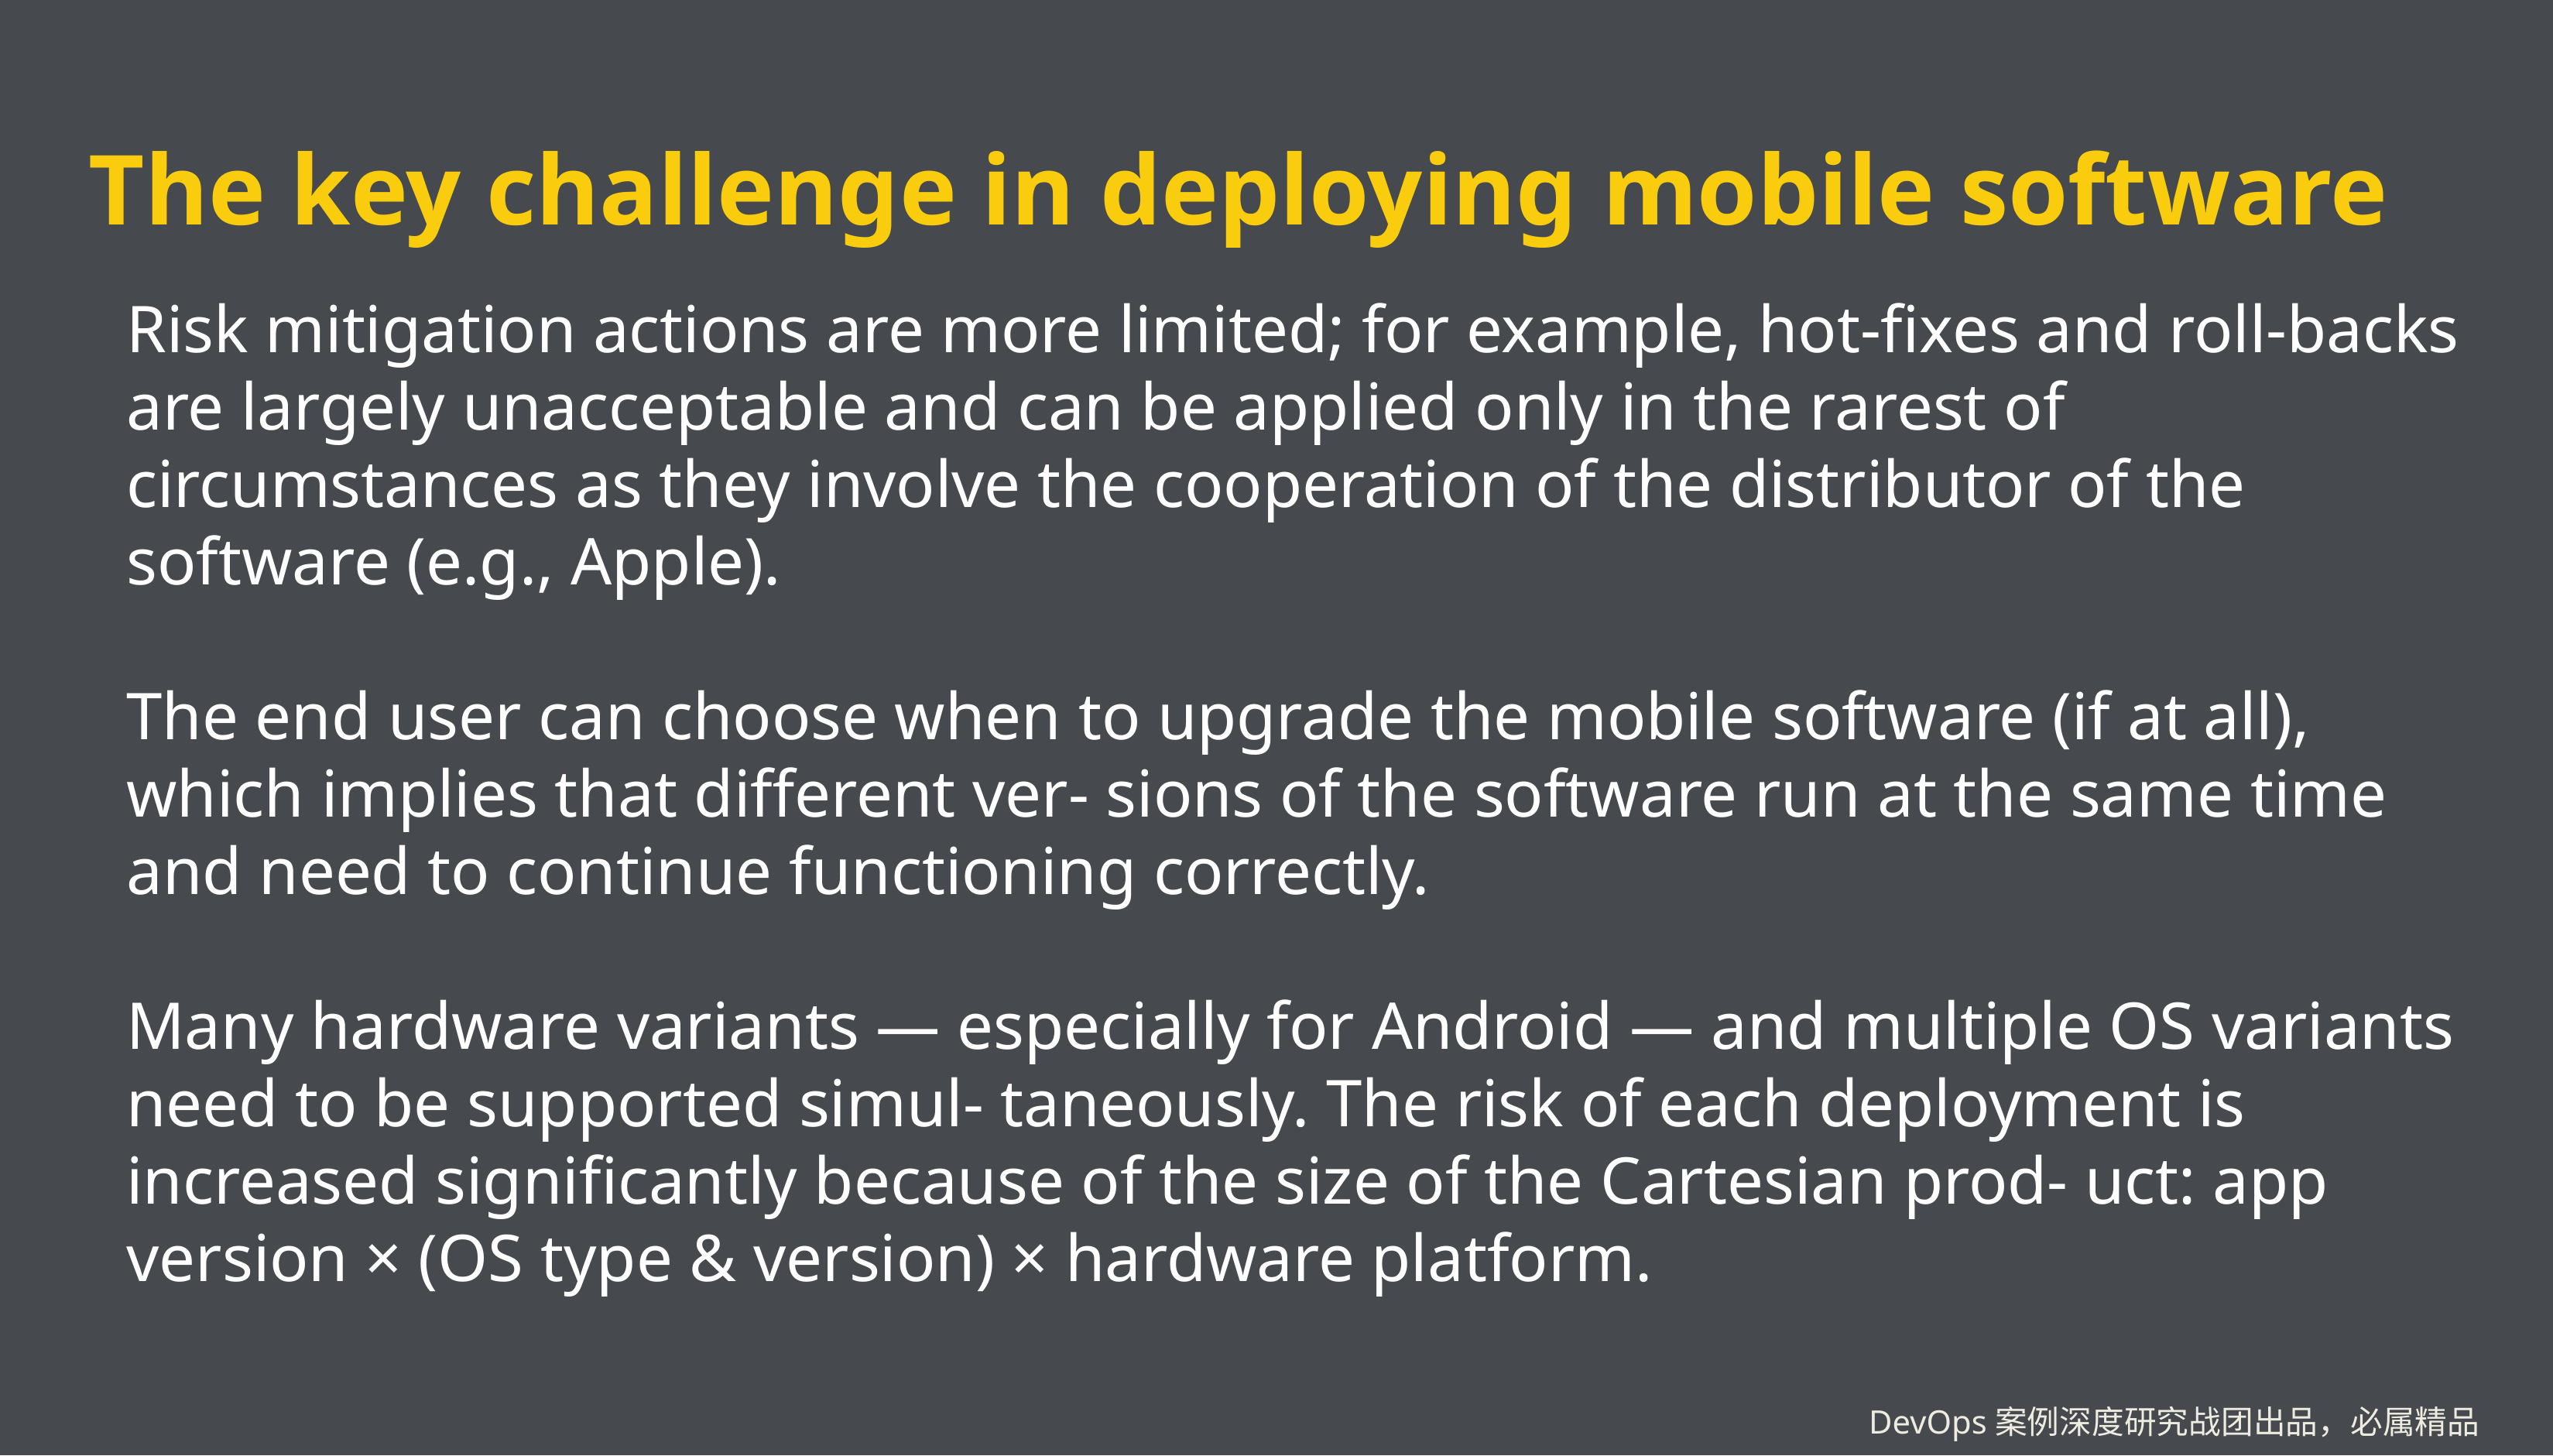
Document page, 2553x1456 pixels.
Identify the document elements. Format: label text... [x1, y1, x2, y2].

title The key challenge in deploying mobile software [88, 128, 2467, 372]
text_box Risk mitigation actions are more limited; for example, hot-fixes and roll-backs are largely unacceptable and can be applied only in the rarest of circumstances as they involve the cooperation of the distributor of the software (e.g., Apple). The end user can choose when to upgrade the mobile software (if at all), which implies that different ver- sions of the software run at the same time and need to continue functioning correctly. Many hardware variants — especially for Android — and multiple OS variants need to be supported simul- taneously. The risk of each deployment is increased significantly because of the size of the Cartesian prod- uct: app version × (OS type & version) × hardware platform. [115, 283, 2506, 1300]
